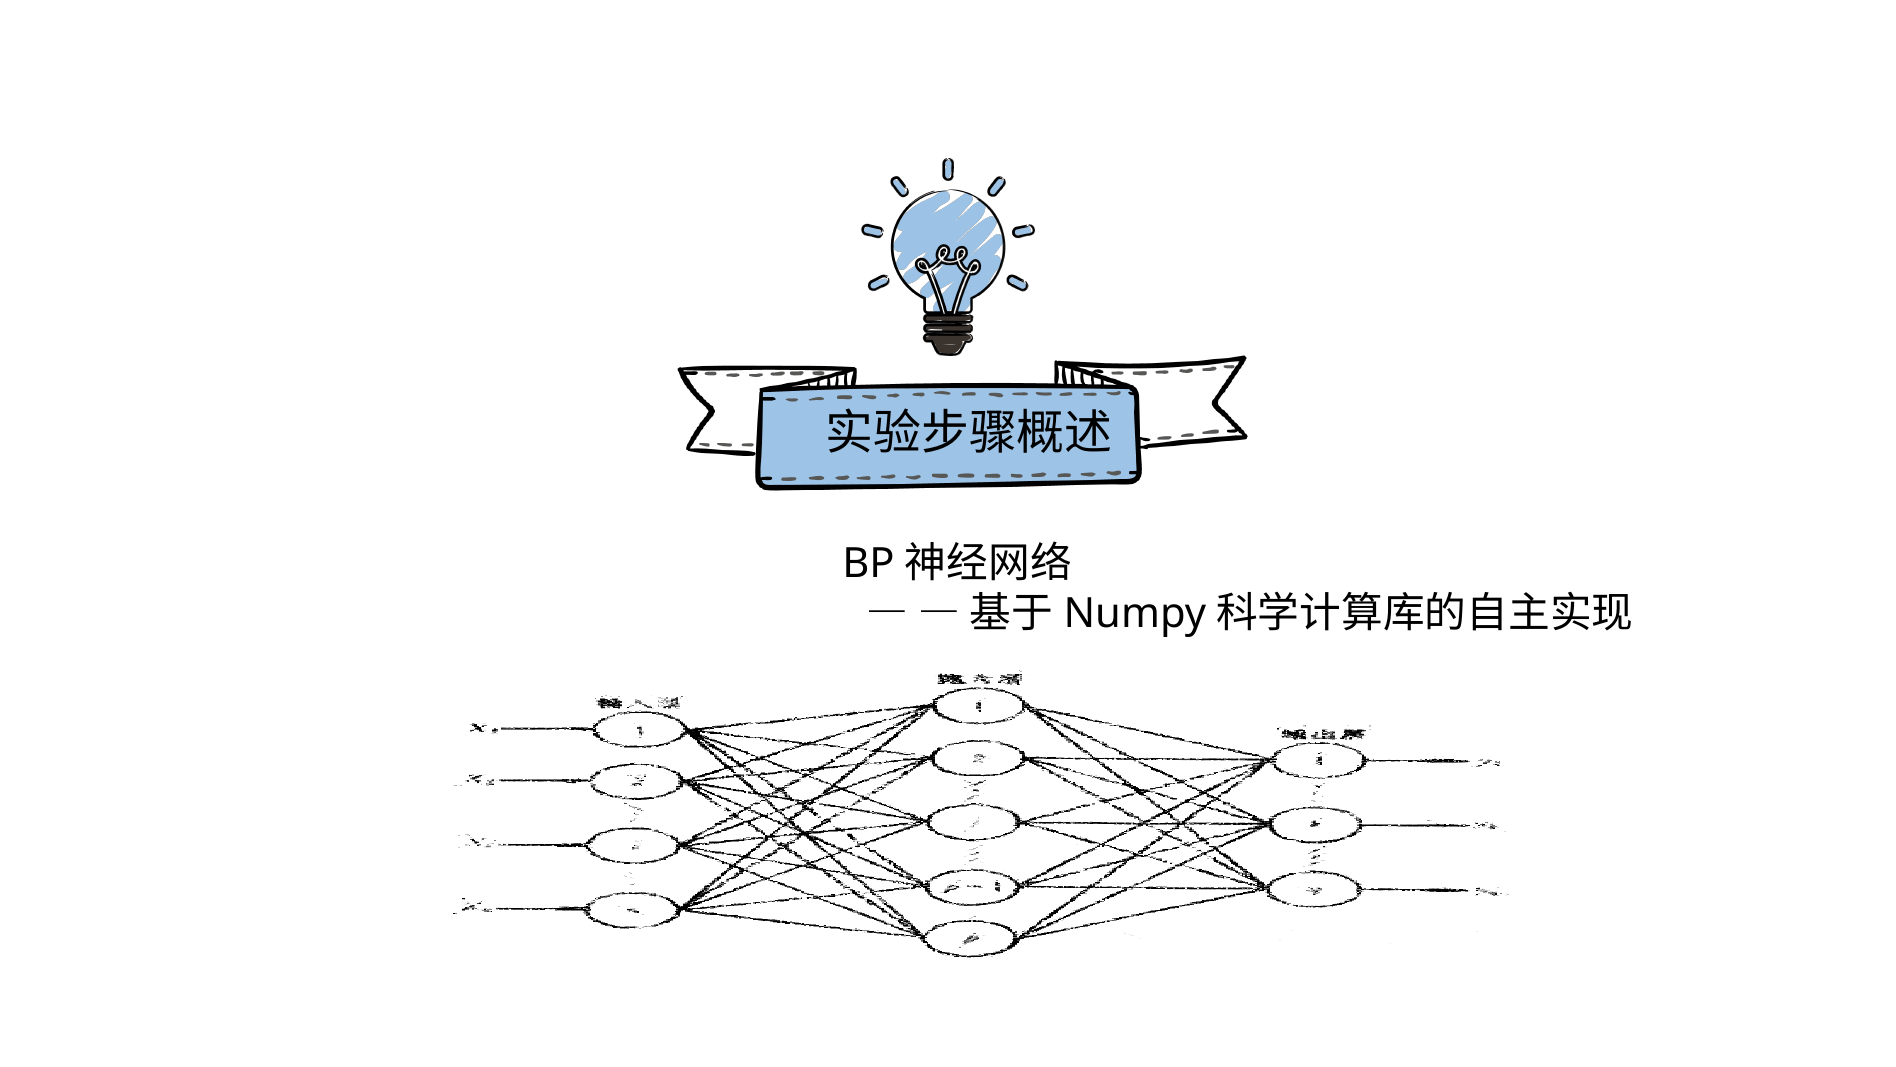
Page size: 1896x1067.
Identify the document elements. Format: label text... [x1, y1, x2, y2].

picture [677, 158, 1248, 491]
picture [447, 670, 1511, 959]
text_box BP神经网络 — —基于Numpy科学计算库的自主实现 [221, 536, 1704, 644]
